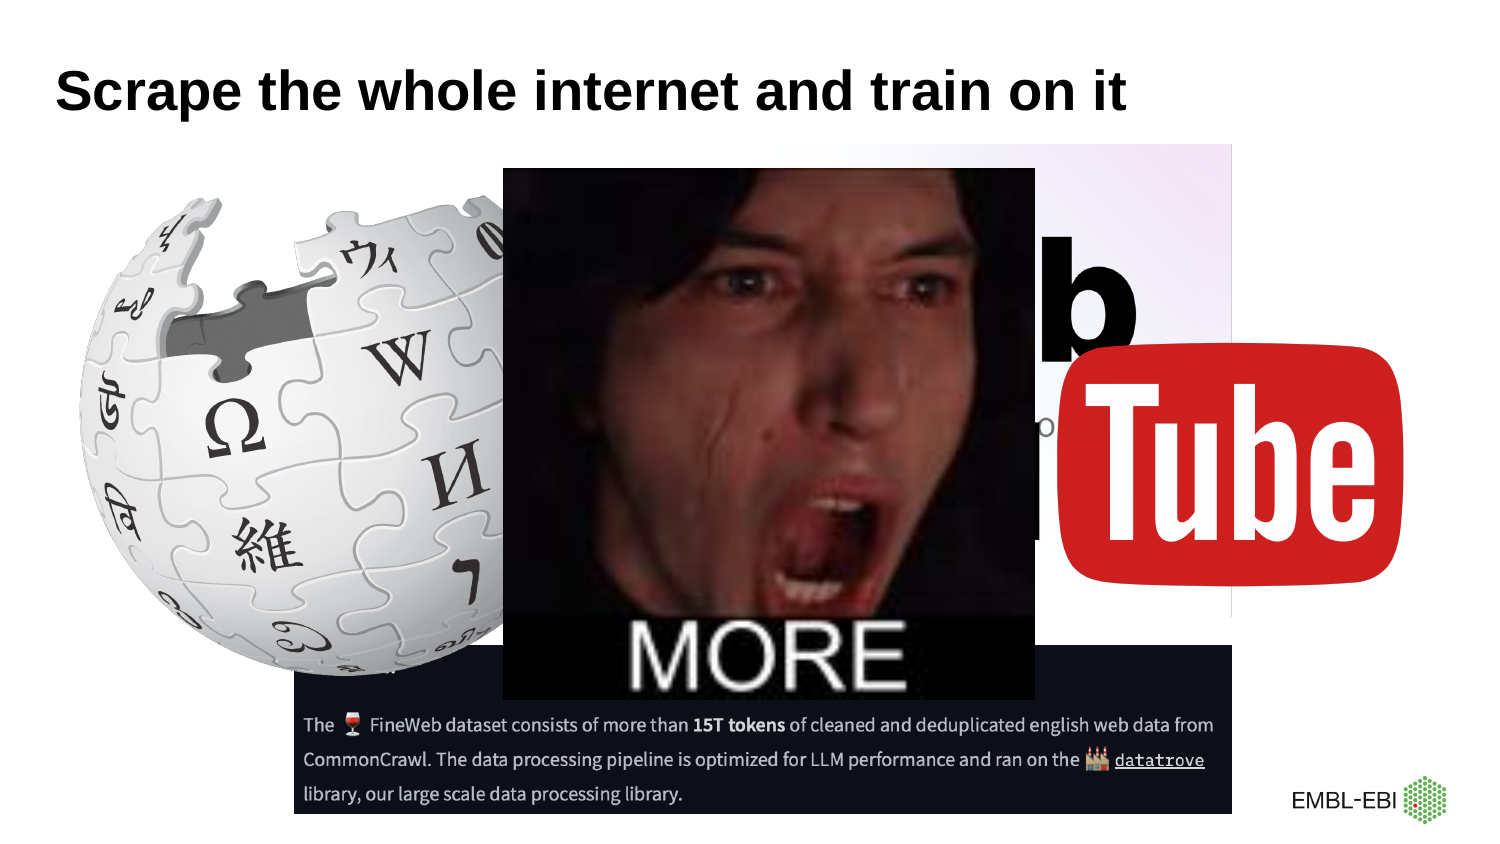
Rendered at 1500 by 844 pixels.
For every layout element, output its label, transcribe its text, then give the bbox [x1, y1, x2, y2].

picture [1293, 776, 1446, 824]
picture [55, 121, 1405, 814]
title Scrape the whole internet and train on it [55, 44, 1442, 130]
